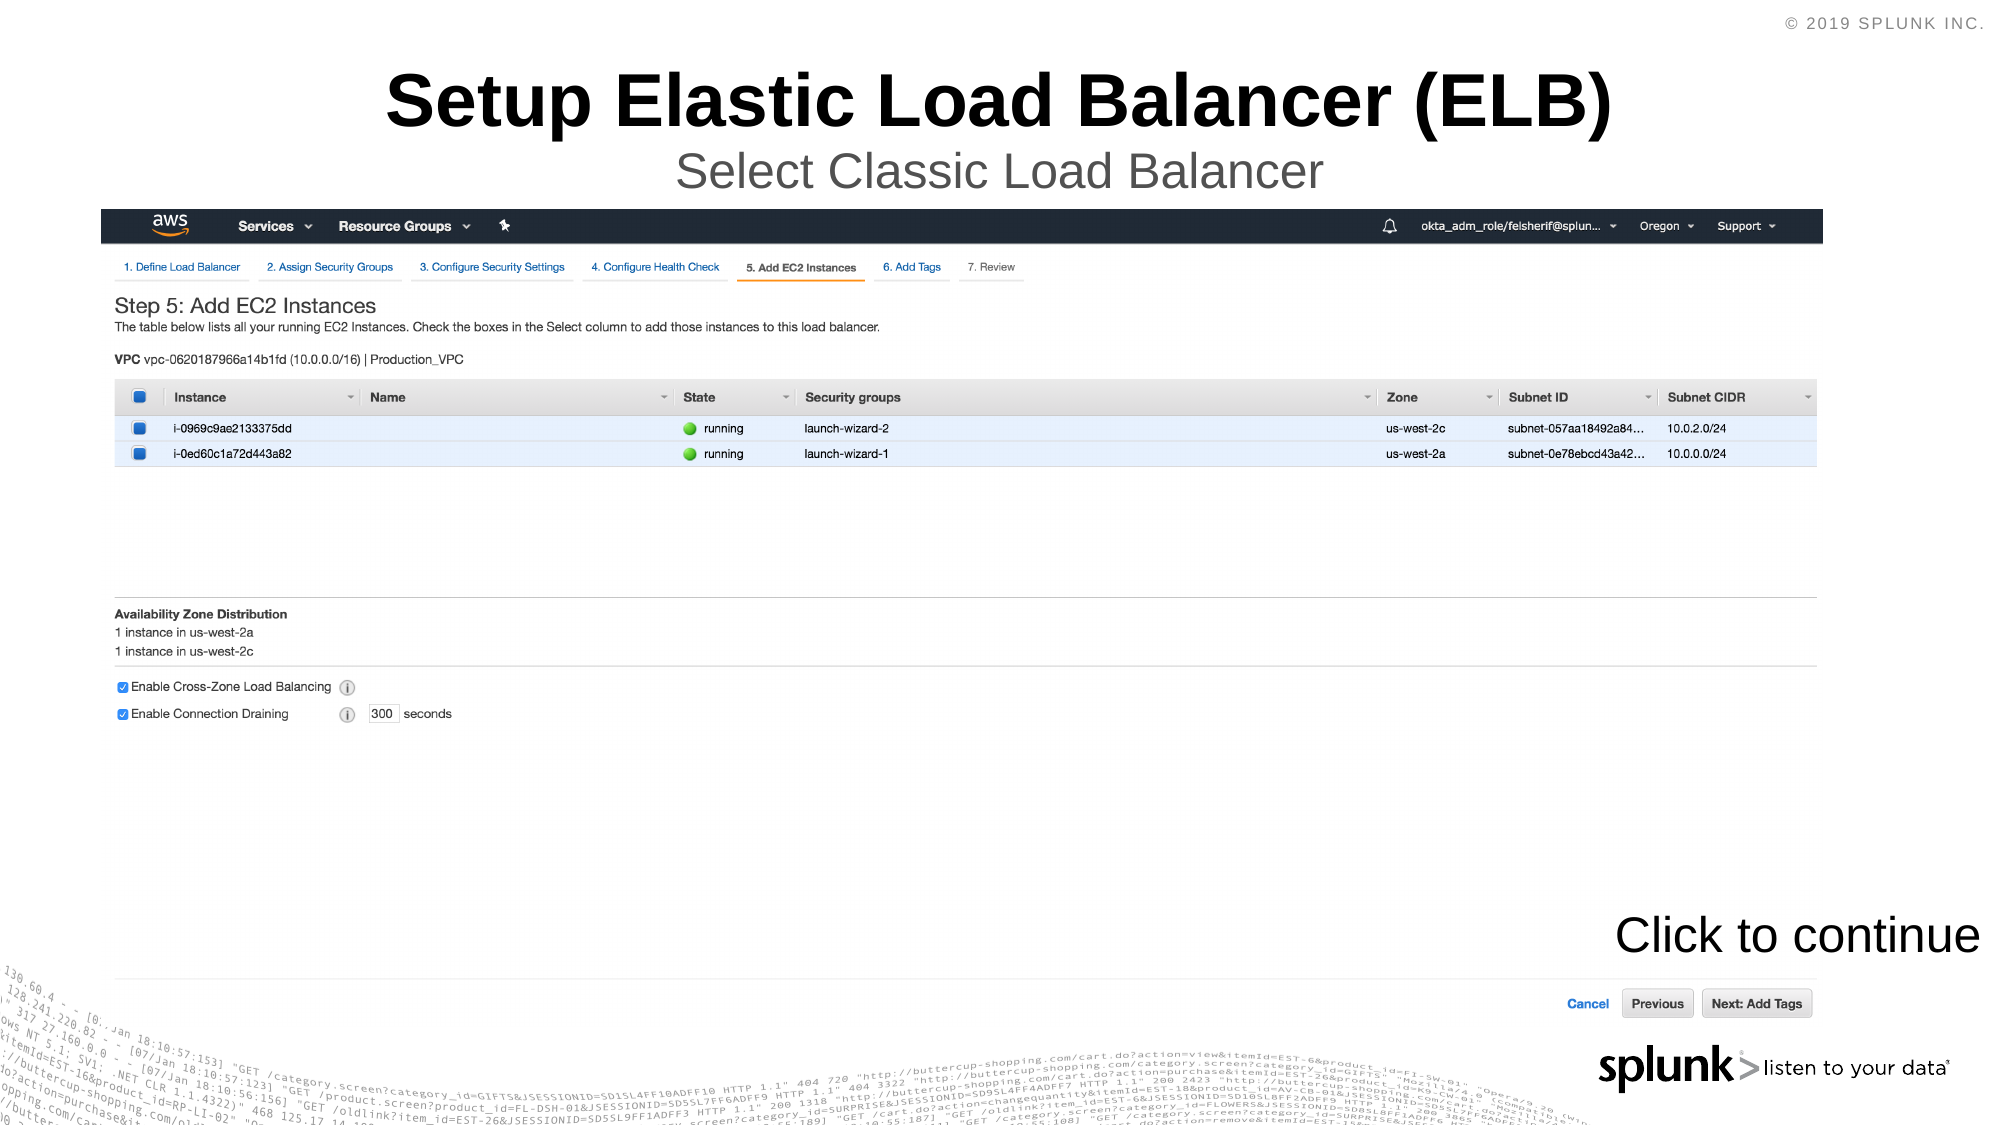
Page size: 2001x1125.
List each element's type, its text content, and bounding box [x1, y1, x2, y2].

title Setup Elastic Load Balancer (ELB) [74, 50, 1926, 124]
picture [0, 0, 2000, 1125]
text_box Click to continue [1823, 902, 1982, 963]
subtitle Select Classic Load Balancer [74, 144, 1926, 190]
